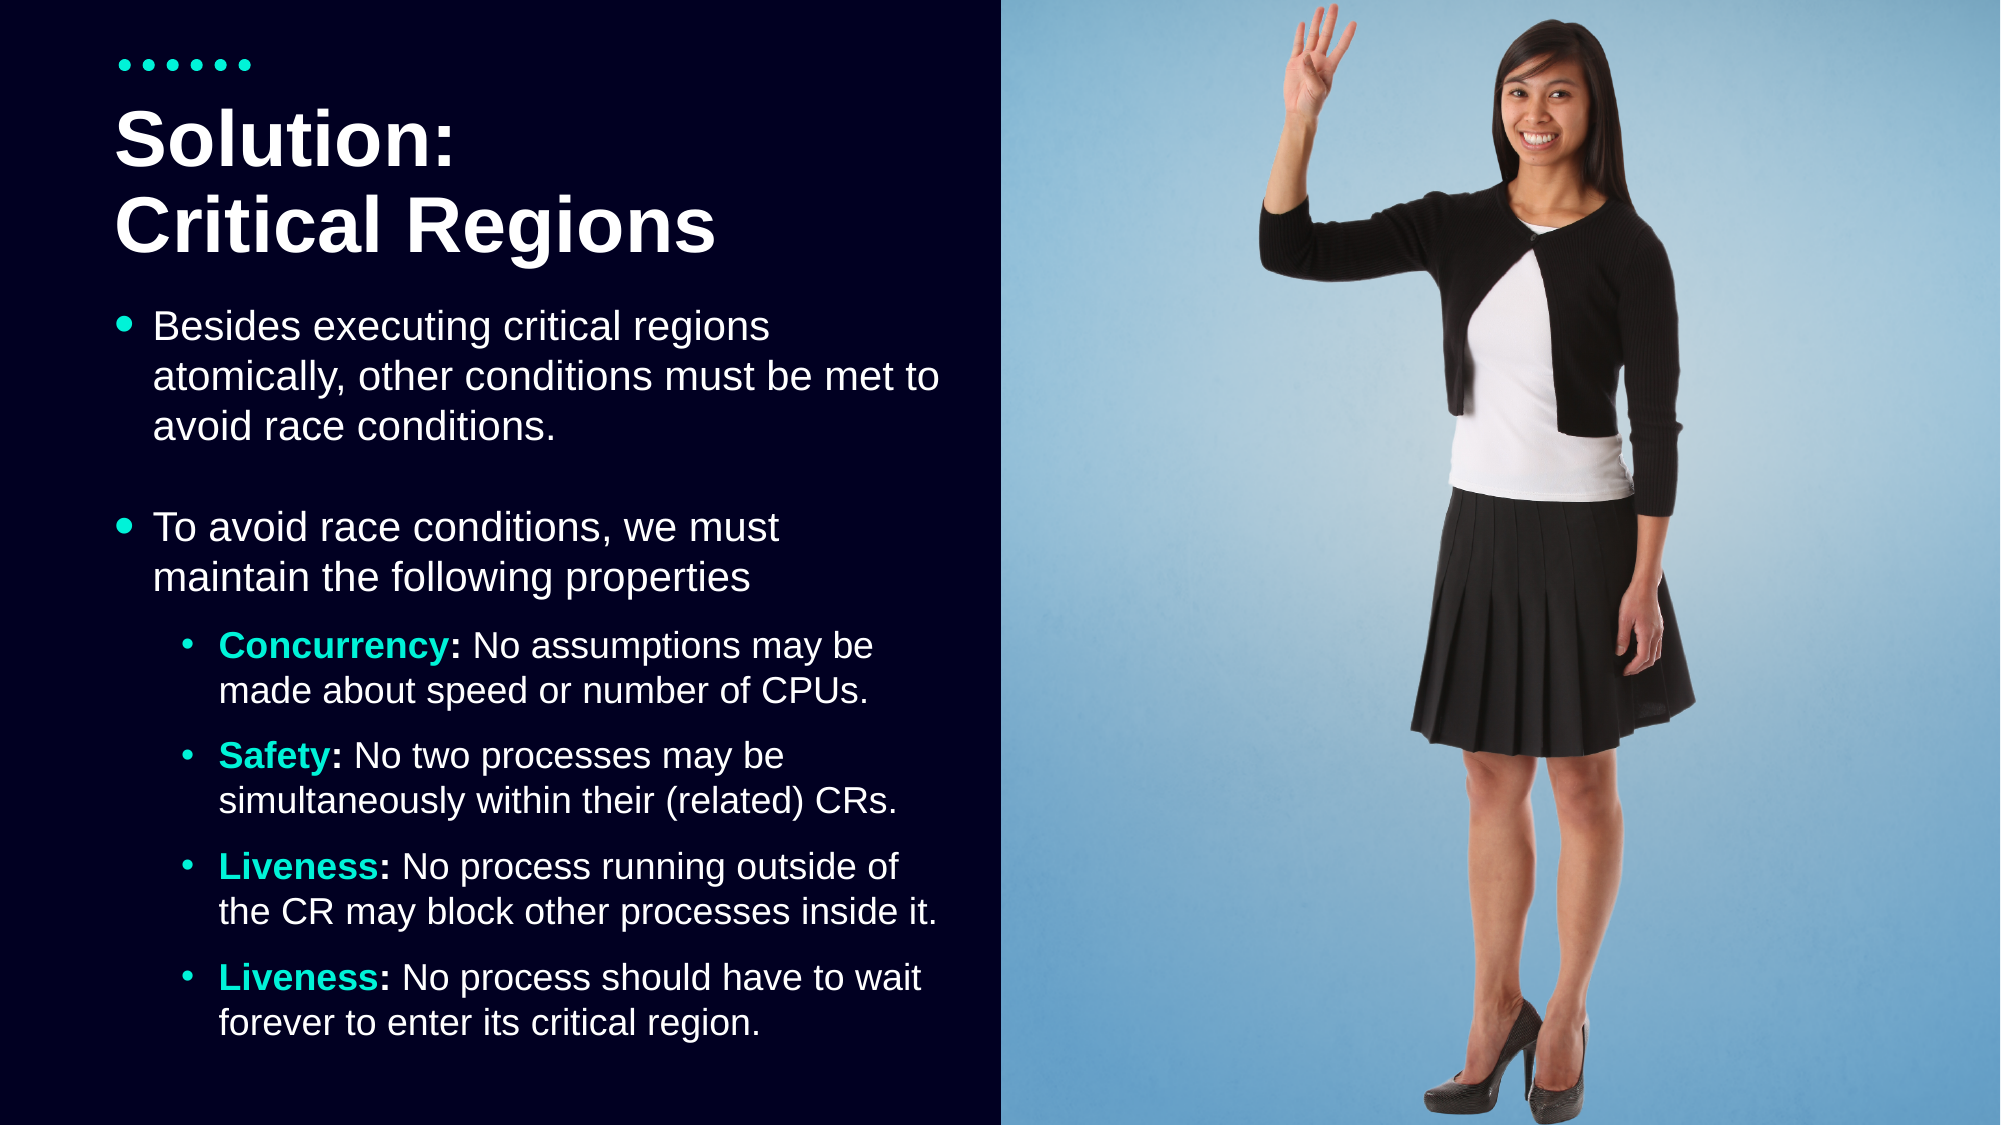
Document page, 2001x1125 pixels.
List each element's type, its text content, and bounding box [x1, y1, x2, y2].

title Solution: Critical Regions [99, 91, 900, 291]
picture [1001, 0, 2001, 1125]
list Besides executing critical regions atomically, other conditions must be met to avoid race conditions. To avoid race conditions, we must maintain the following properties Concurrency: No assumptions may be made about speed or number of CPUs. Safety: No two processes may be simultaneously within their (related) CRs. Liveness: No process running outside of the CR may block other processes inside it. Liveness: No process should have to wait forever to enter its critical region. [99, 291, 963, 1051]
